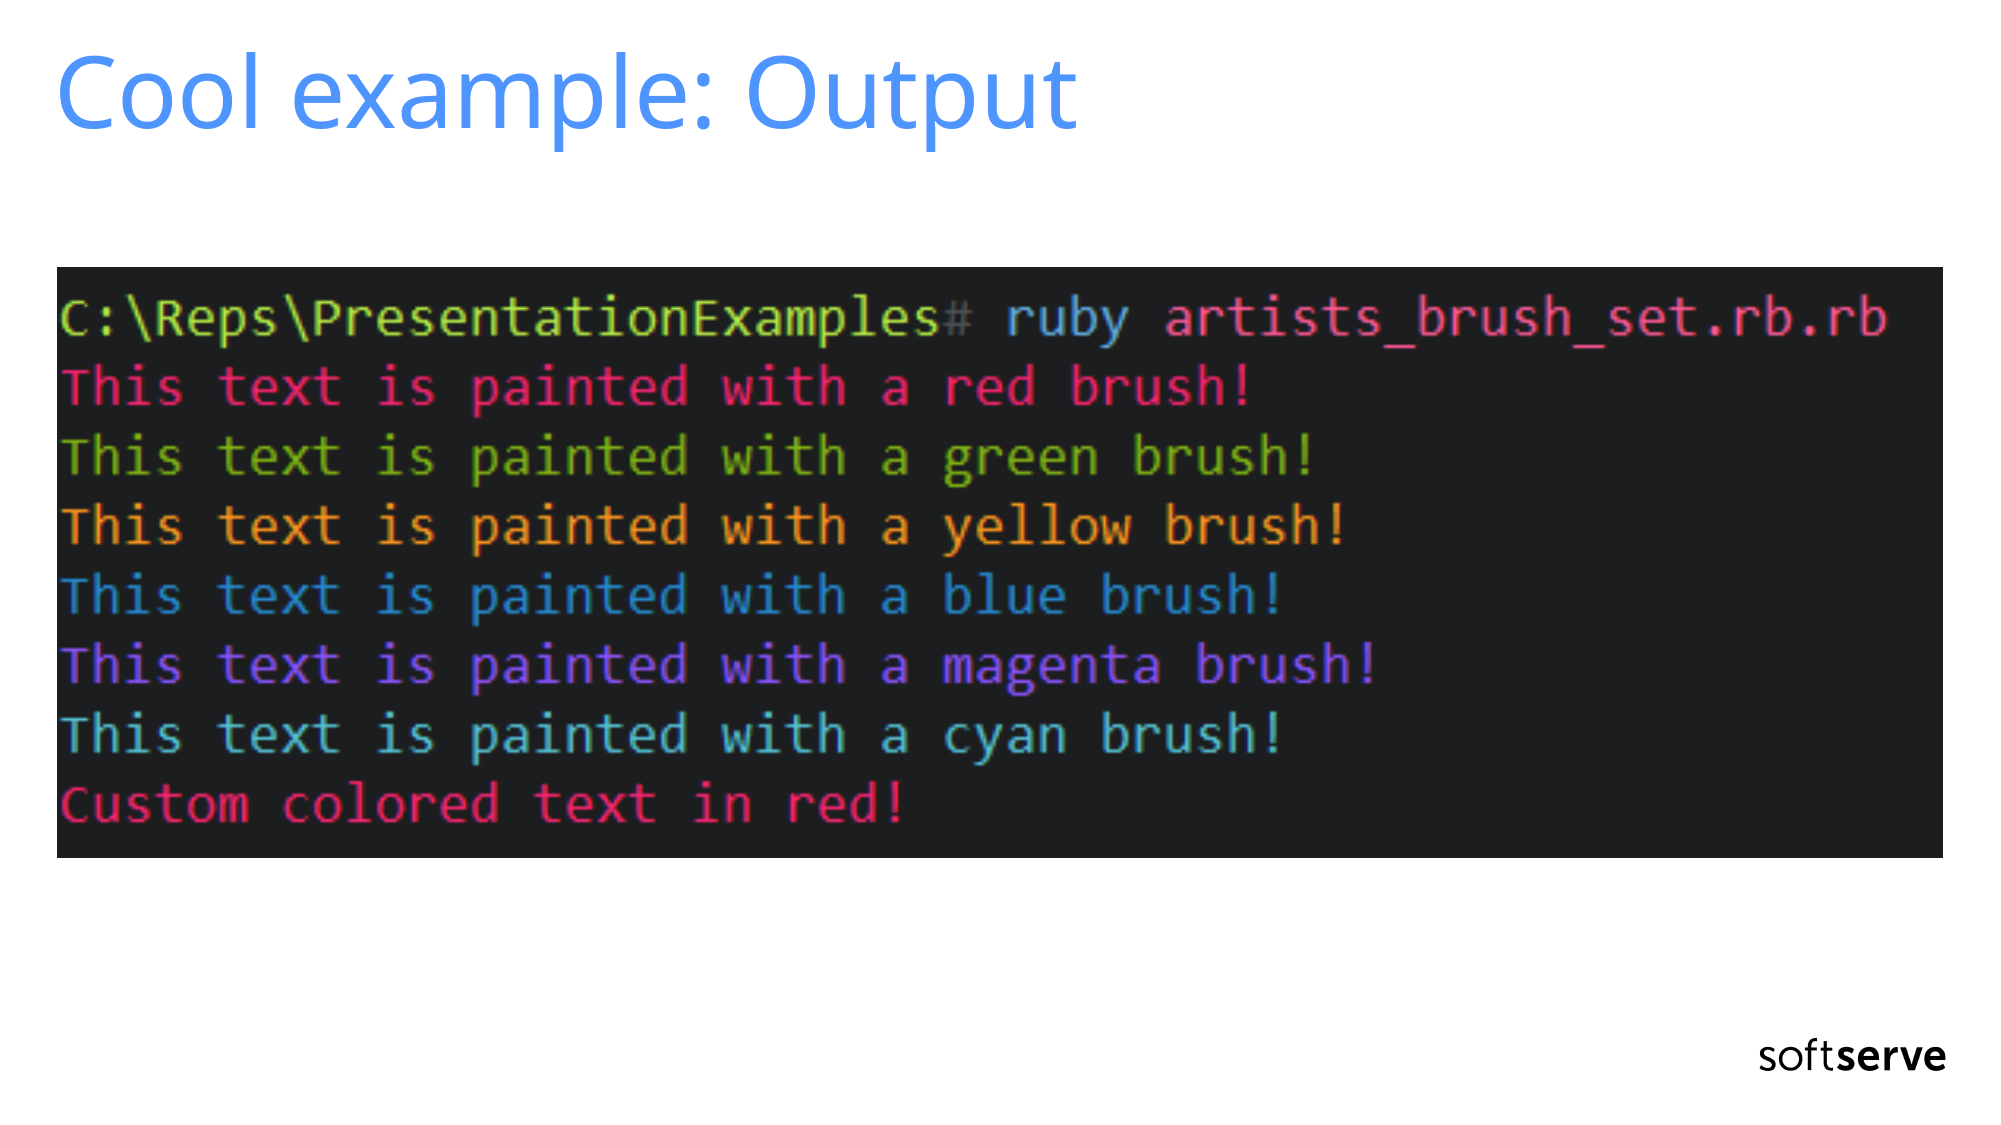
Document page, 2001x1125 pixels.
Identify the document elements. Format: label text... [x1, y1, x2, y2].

picture [1759, 1038, 1946, 1071]
title Cool example: Output [54, 53, 1939, 147]
picture [57, 267, 1943, 858]
